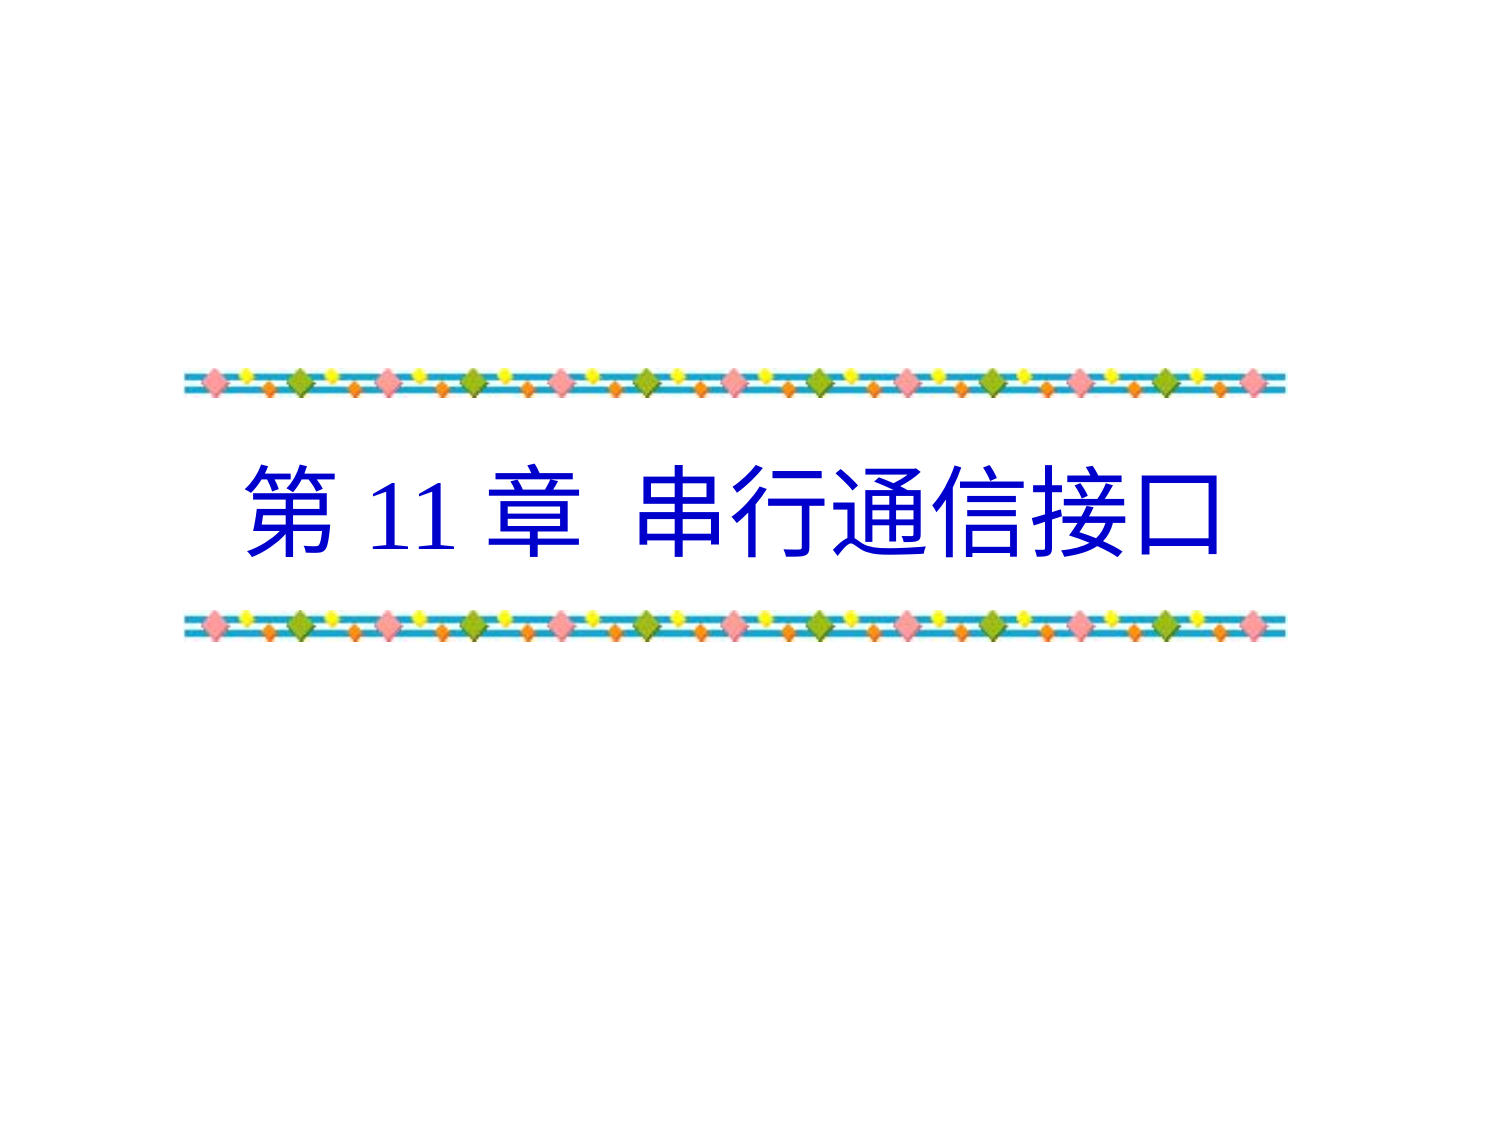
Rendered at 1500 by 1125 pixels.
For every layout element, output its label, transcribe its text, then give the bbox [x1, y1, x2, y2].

picture [183, 368, 1288, 398]
picture [183, 610, 1288, 642]
title 第11章 串行通信接口 [183, 444, 1288, 575]
